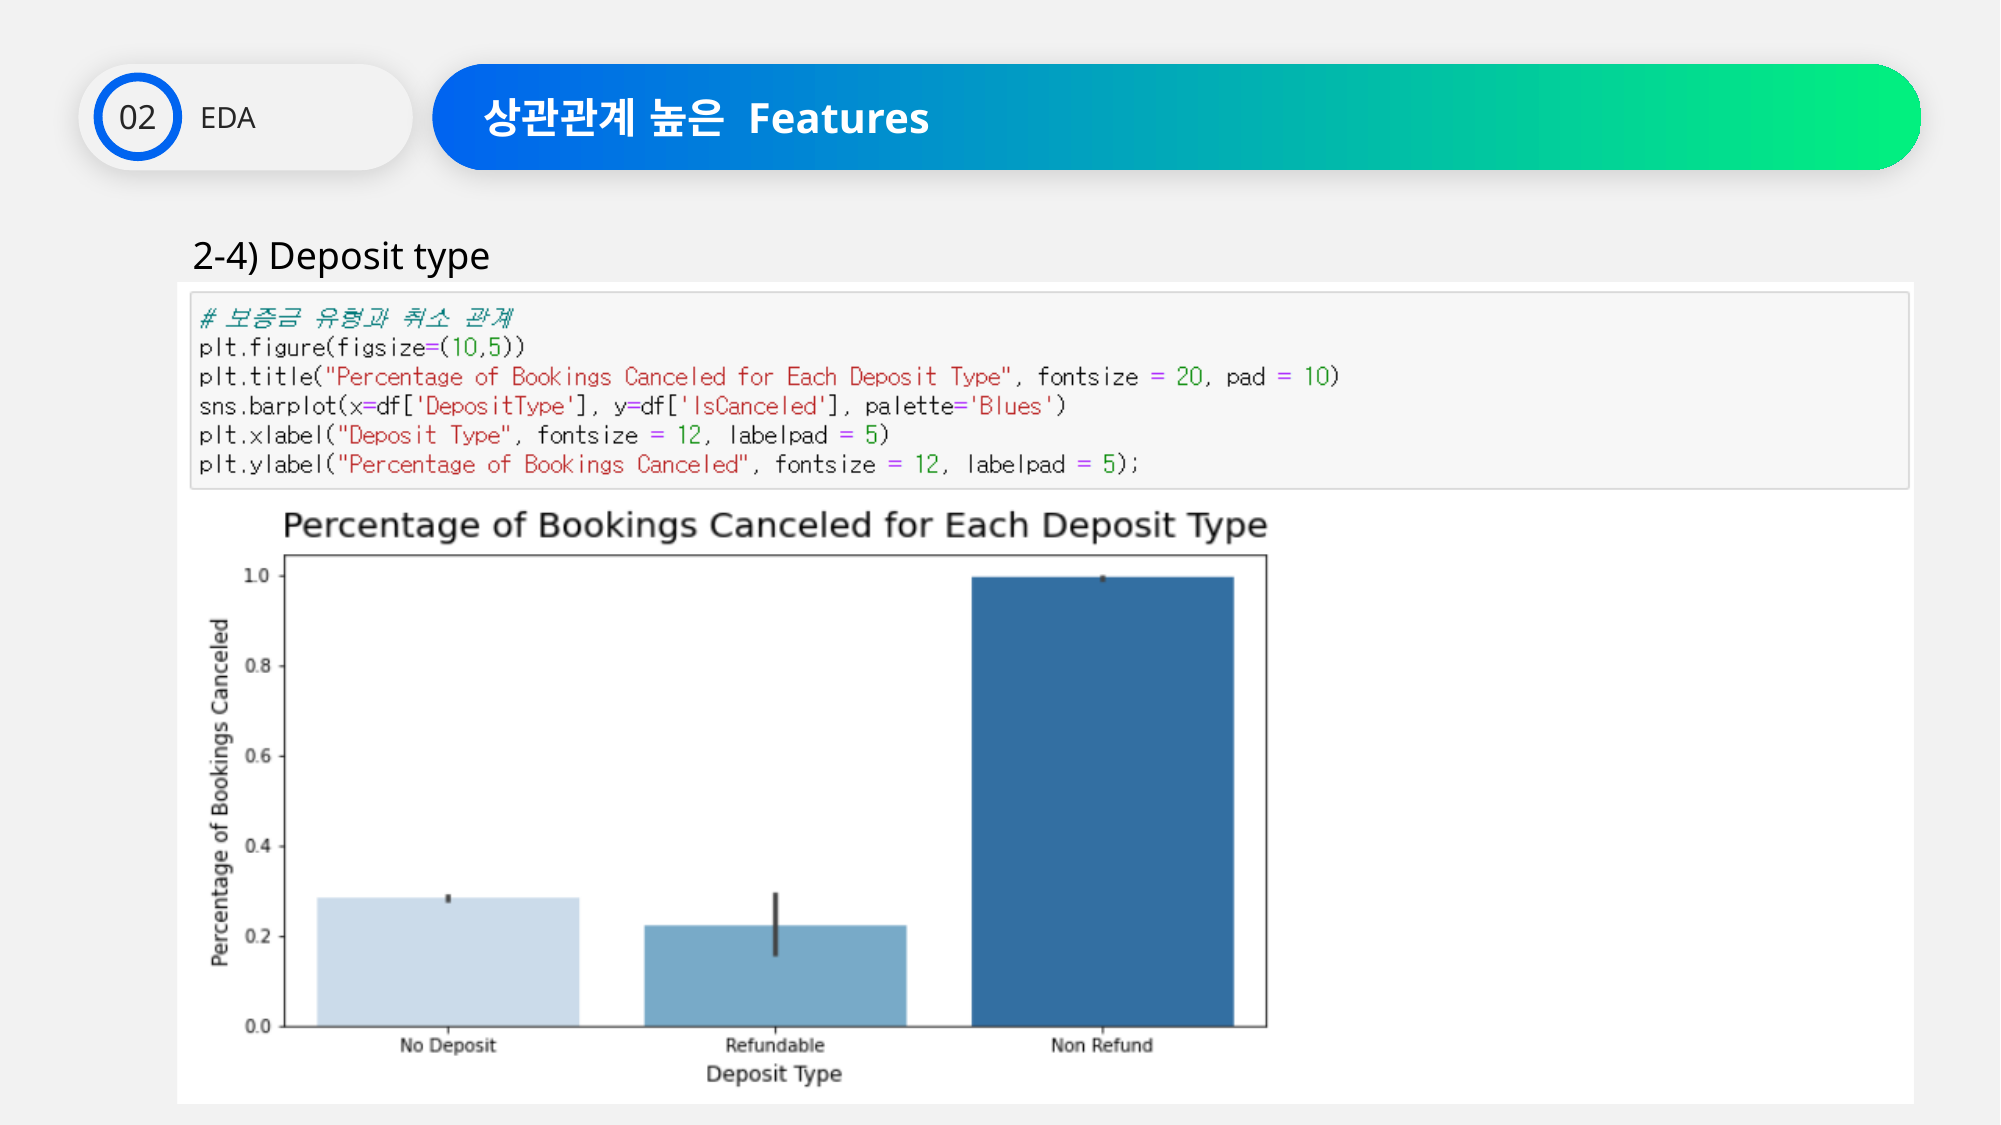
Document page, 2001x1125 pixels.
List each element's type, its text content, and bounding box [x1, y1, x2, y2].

picture [177, 282, 1914, 1104]
text_box 2-4) Deposit type [177, 224, 790, 282]
text_box 상관관계 높은 Features [431, 63, 1923, 172]
text_box 02 [96, 75, 179, 158]
text_box EDA [77, 63, 414, 172]
text_box [77, 210, 1923, 1125]
